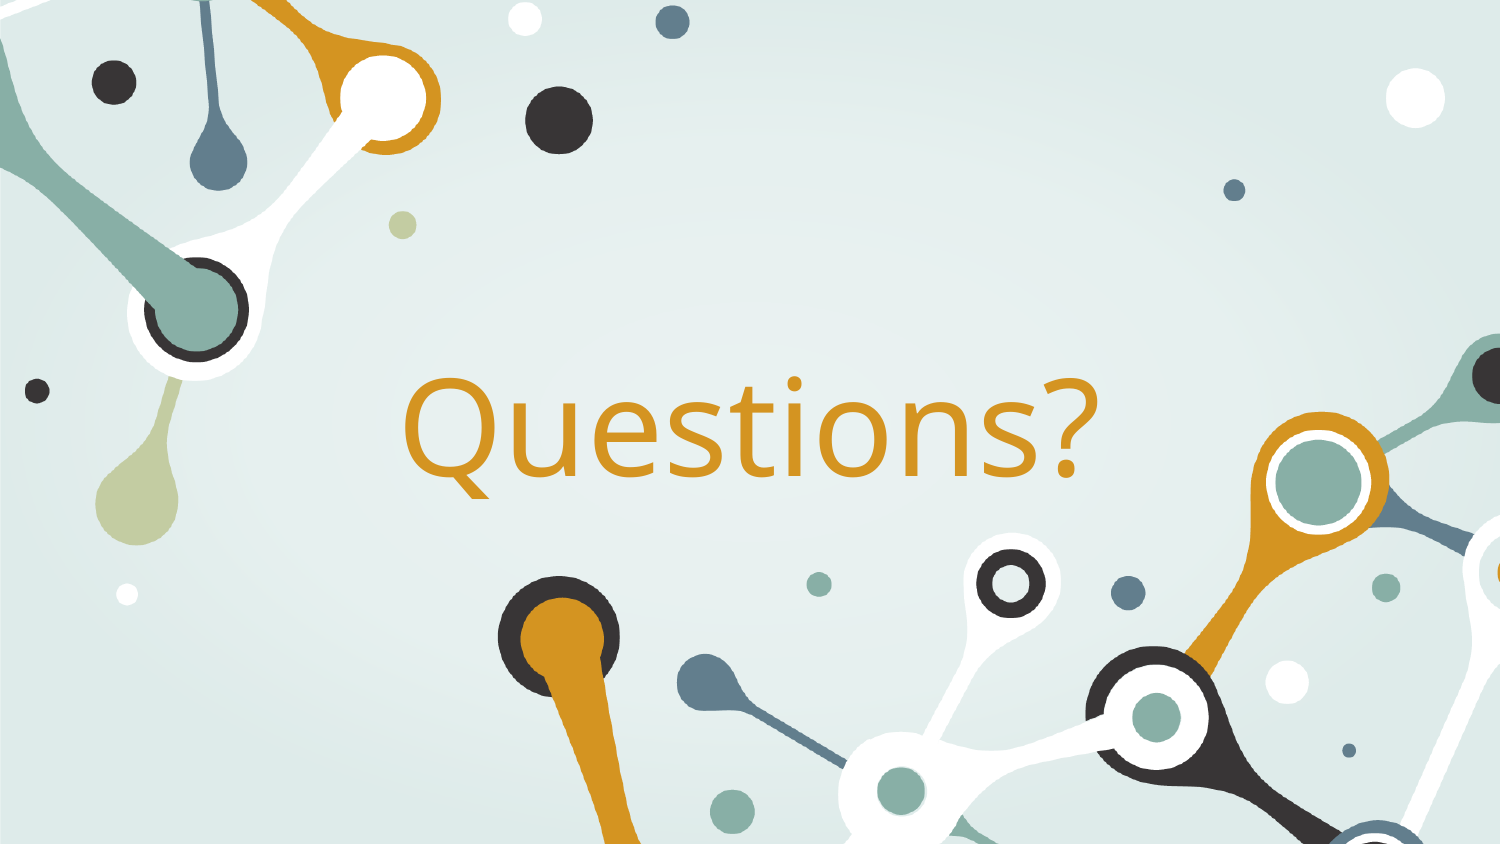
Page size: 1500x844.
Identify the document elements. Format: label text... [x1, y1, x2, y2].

picture [0, 0, 1500, 844]
title Questions? [362, 166, 1138, 678]
